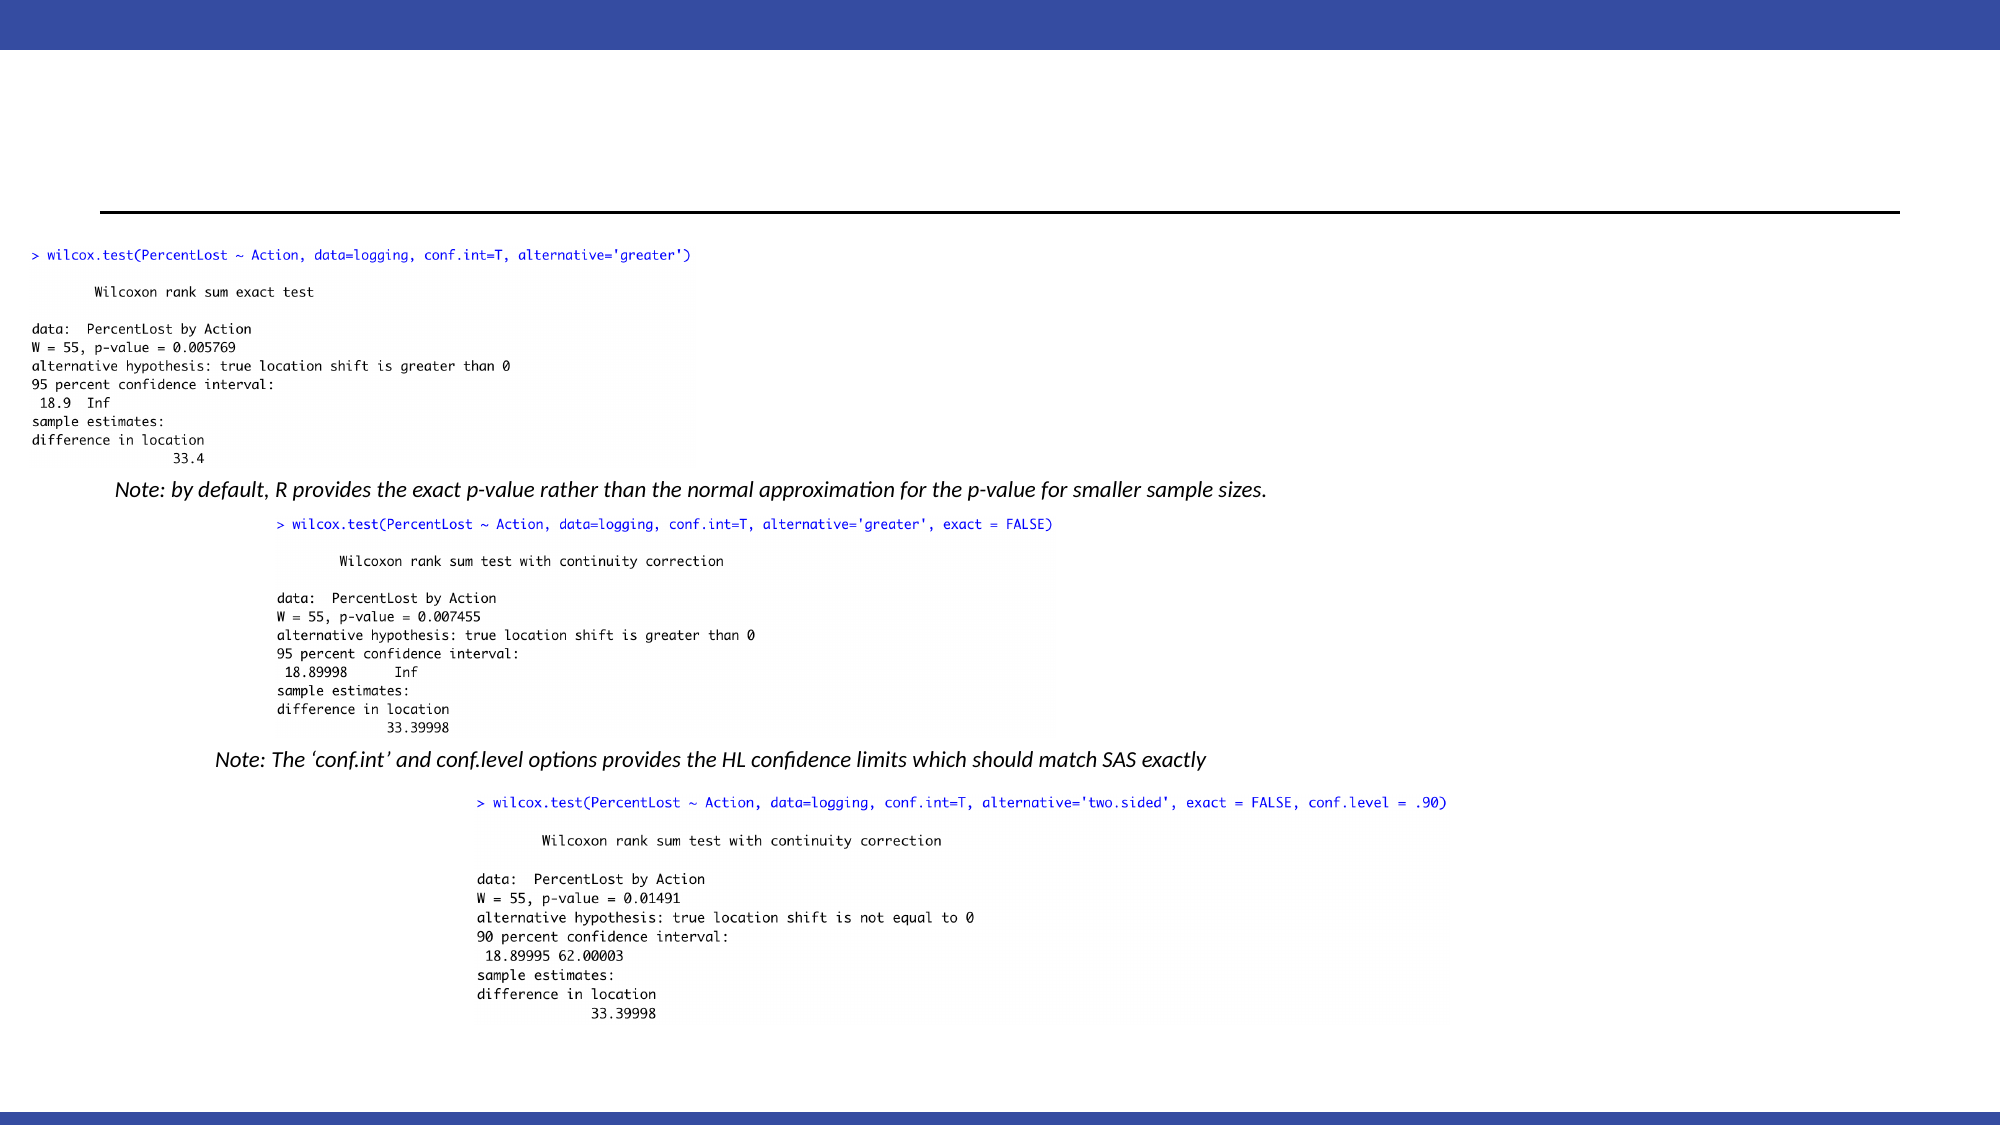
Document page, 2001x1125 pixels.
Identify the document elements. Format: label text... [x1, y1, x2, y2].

text_box Note: by default, R provides the exact p-value rather than the normal approximation for the p-value for smaller sample sizes. [99, 467, 1550, 510]
picture [274, 516, 1057, 738]
picture [29, 246, 696, 468]
picture [474, 794, 1451, 1026]
text_box Note: The ‘conf.int’ and conf.level options provides the HL confidence limits which should match SAS exactly [200, 711, 1225, 780]
